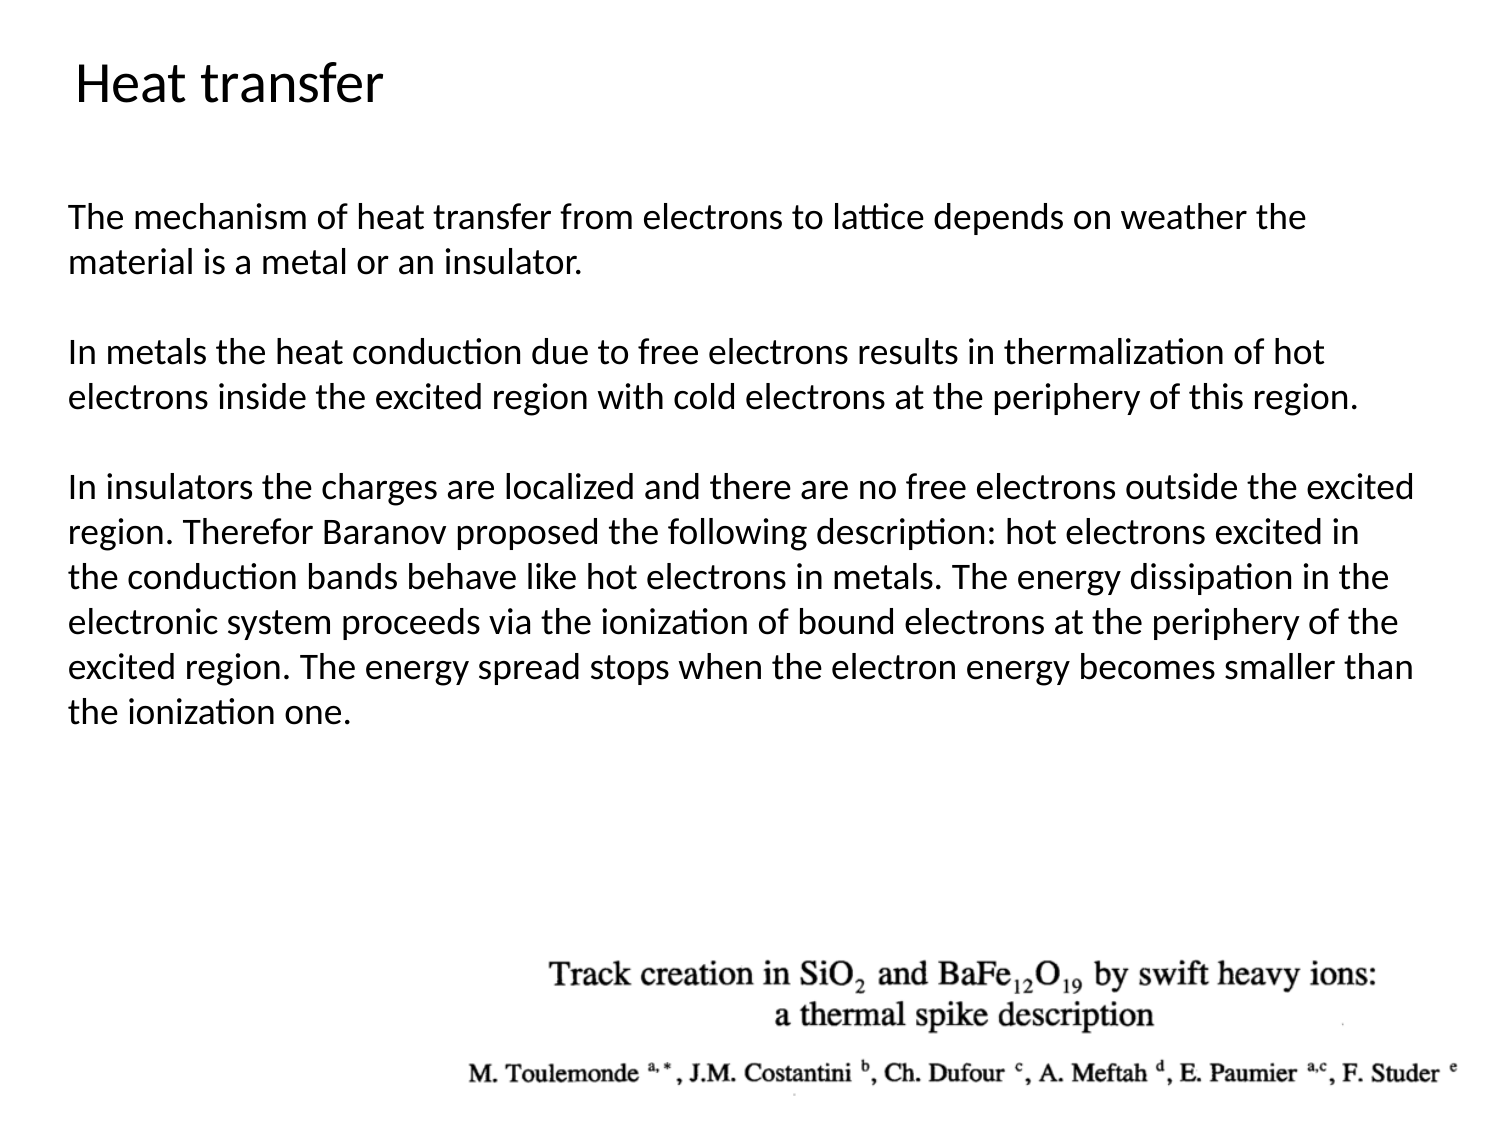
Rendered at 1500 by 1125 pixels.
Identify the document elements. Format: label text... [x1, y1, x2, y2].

text_box Heat transfer [0, 50, 520, 110]
picture [466, 944, 1465, 1097]
text_box The mechanism of heat transfer from electrons to lattice depends on weather the material is a metal or an insulator. In metals the heat conduction due to free electrons results in thermalization of hot electrons inside the excited region with cold electrons at the periphery of this region. In insulators the charges are localized and there are no free electrons outside the excited region. Therefor Baranov proposed the following description: hot electrons excited in the conduction bands behave like hot electrons in metals. The energy dissipation in the electronic system proceeds via the ionization of bound electrons at the periphery of the excited region. The energy spread stops when the electron energy becomes smaller than the ionization one. [53, 184, 1436, 740]
